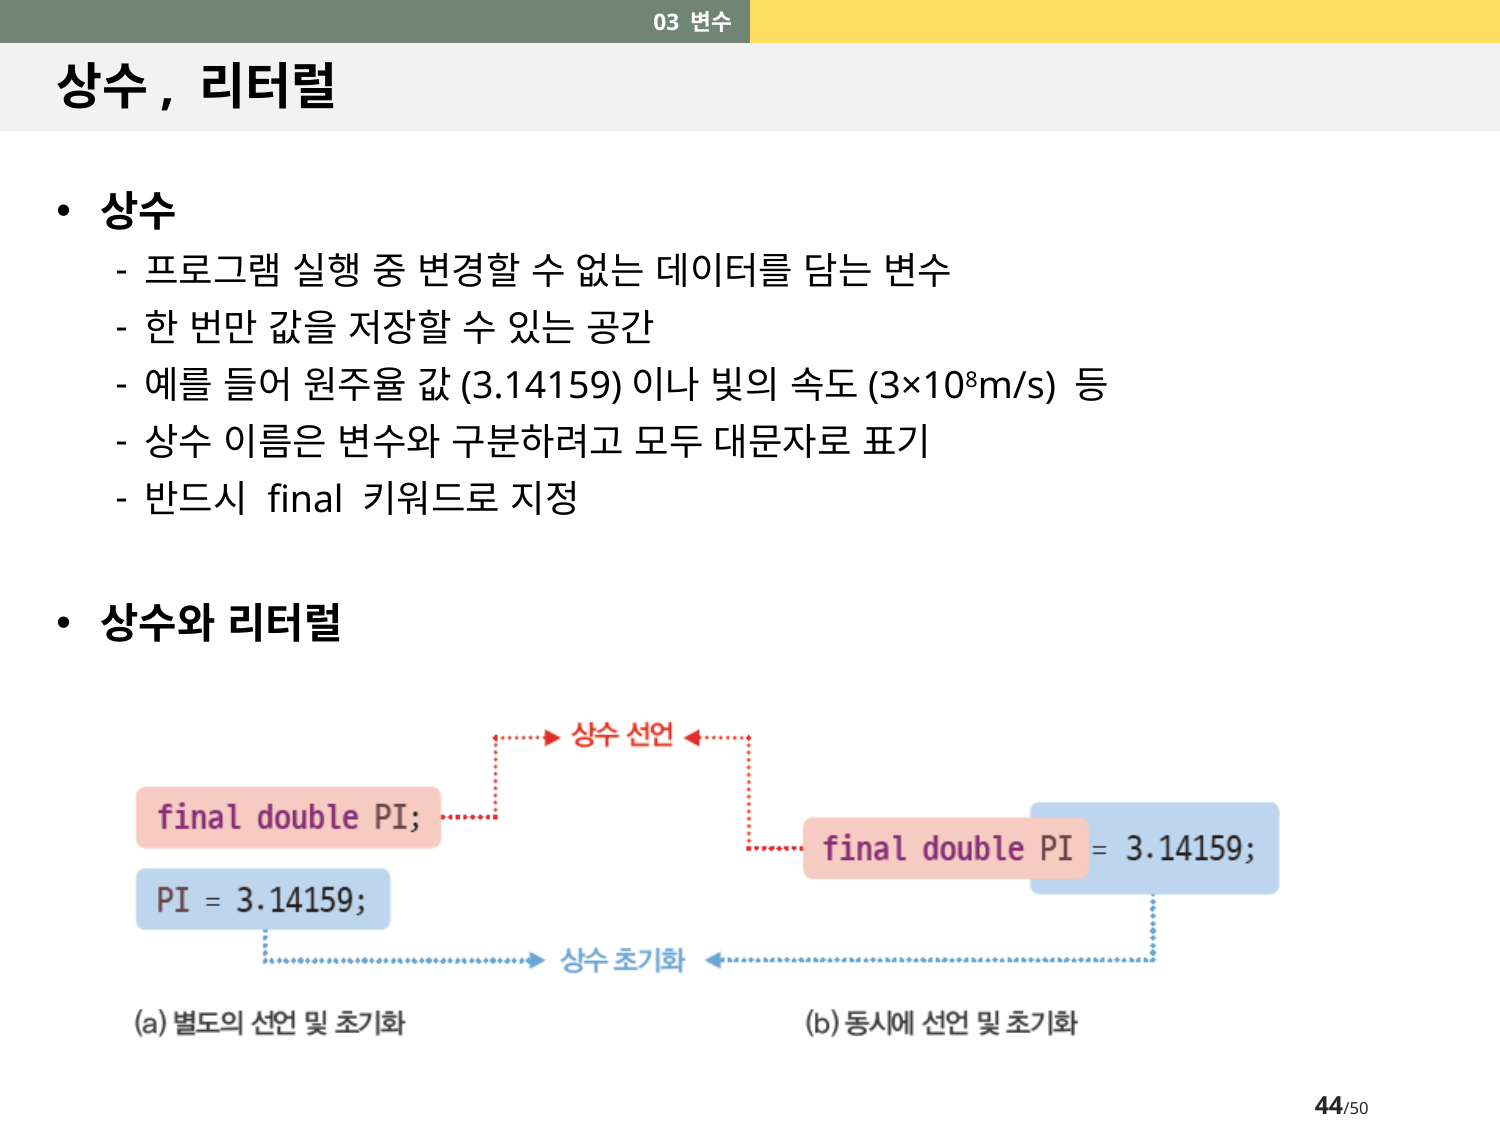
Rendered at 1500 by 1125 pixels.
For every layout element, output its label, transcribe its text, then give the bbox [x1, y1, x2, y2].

list 03 변수 [0, 0, 748, 43]
title 상수, 리터럴 [41, 42, 1459, 128]
picture [121, 710, 1316, 1055]
list 상수 프로그램 실행 중 변경할 수 없는 데이터를 담는 변수 한 번만 값을 저장할 수 있는 공간 예를 들어 원주율 값(3.14159)이나 빛의 속도(3×108m/s) 등 상수 이름은 변수와 구분하려고 모두 대문자로 표기 반드시 final 키워드로 지정 상수와 리터럴 [41, 172, 1459, 1048]
